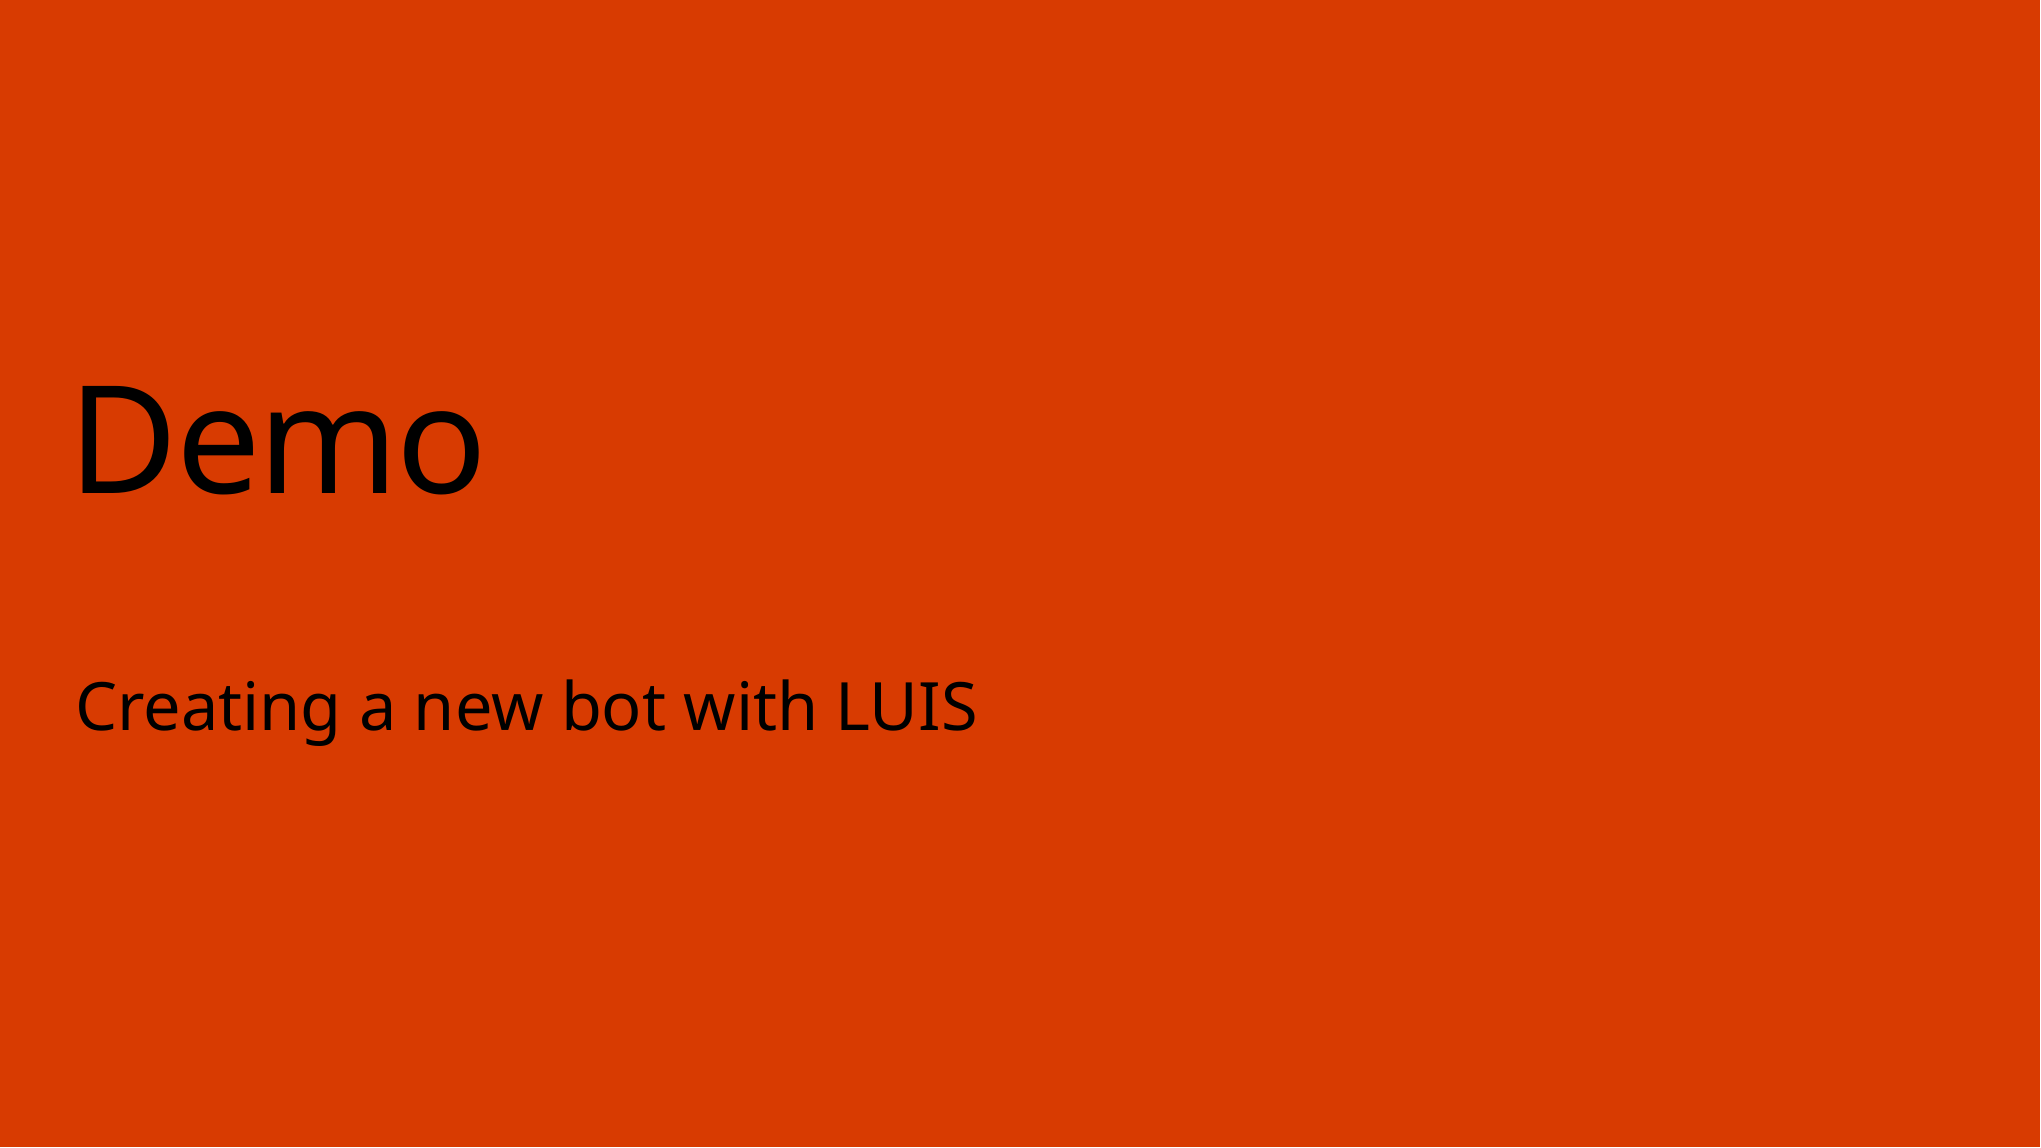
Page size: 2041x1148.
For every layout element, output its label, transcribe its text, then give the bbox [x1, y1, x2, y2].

list Creating a new bot with LUIS [45, 648, 1696, 770]
title Demo [45, 348, 1695, 543]
